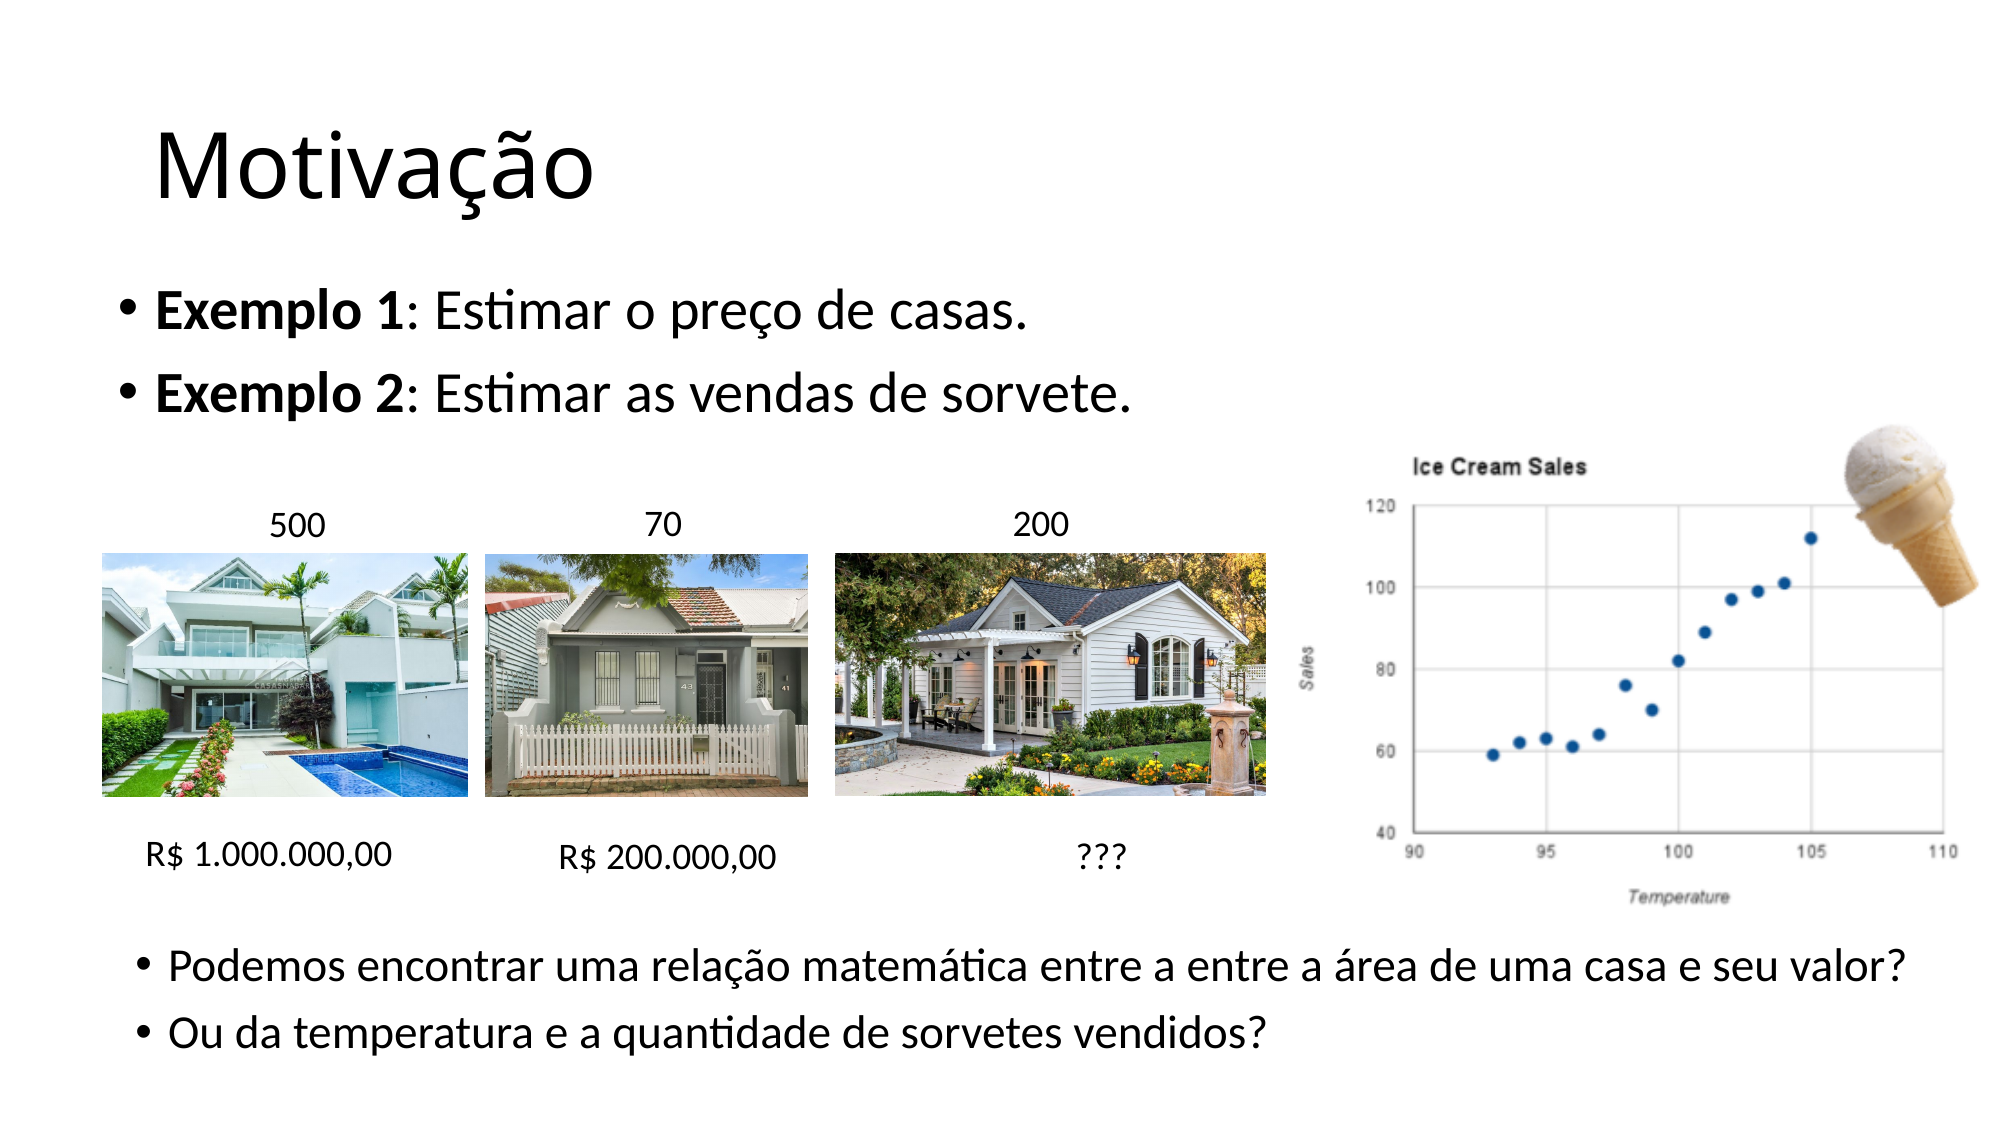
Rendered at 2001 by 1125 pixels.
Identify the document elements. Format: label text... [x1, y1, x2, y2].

picture [485, 554, 808, 797]
text_box Podemos encontrar uma relação matemática entre a entre a área de uma casa e seu valor? Ou da temperatura e a quantidade de sorvetes vendidos? [120, 933, 1934, 1110]
title Motivação [137, 59, 1863, 278]
text_box R$ 1.000.000,00 [69, 821, 468, 882]
text_box R$ 200.000,00 [491, 824, 844, 885]
list Exemplo 1: Estimar o preço de casas. Exemplo 2: Estimar as vendas de sorvete. [102, 271, 1828, 448]
picture [102, 553, 468, 797]
picture [1279, 419, 1986, 929]
text_box ??? [867, 824, 1279, 885]
picture [835, 553, 1266, 796]
